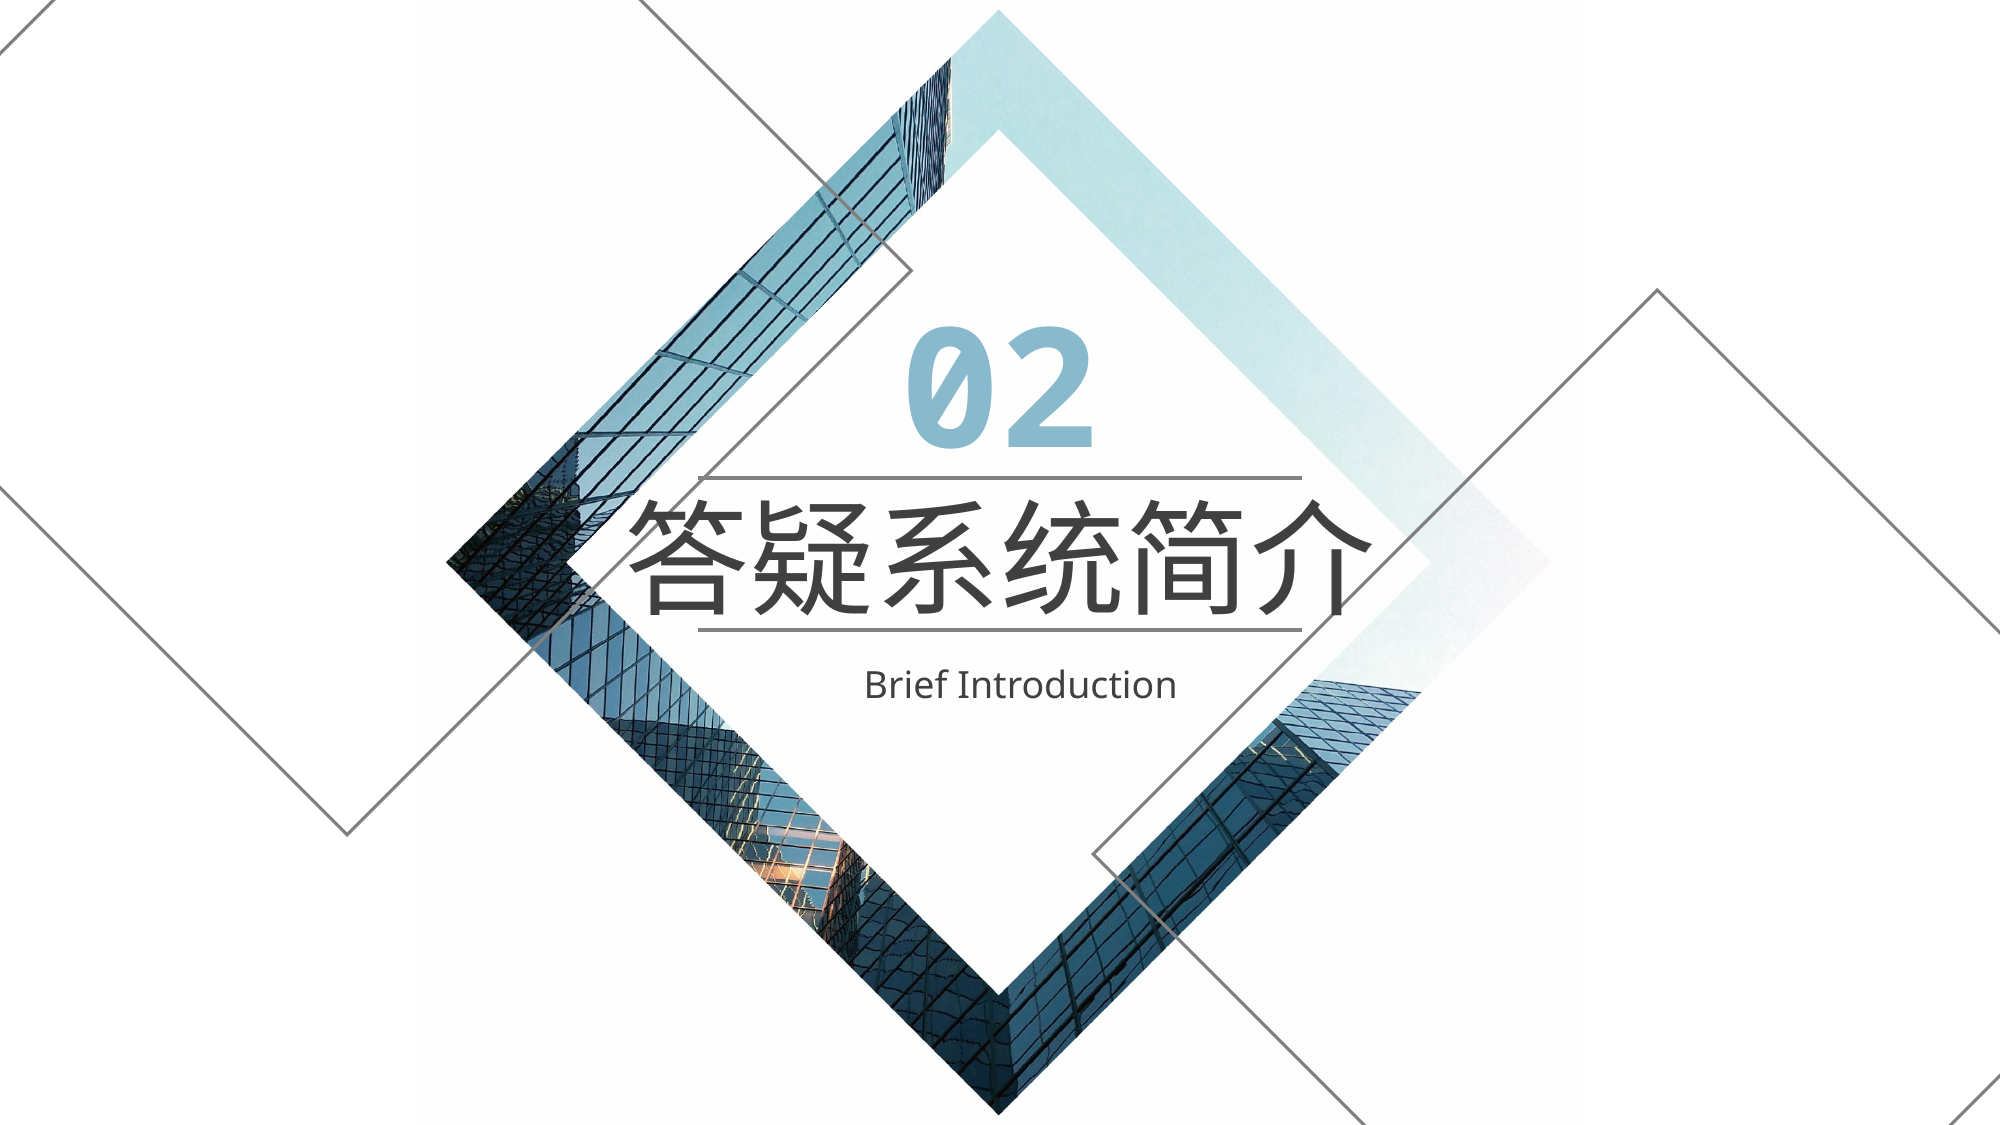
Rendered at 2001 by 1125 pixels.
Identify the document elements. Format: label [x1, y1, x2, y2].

text_box [0, 0, 420, 837]
text_box [1580, 288, 2000, 1125]
picture [420, 0, 1580, 1125]
text_box [698, 477, 1302, 630]
